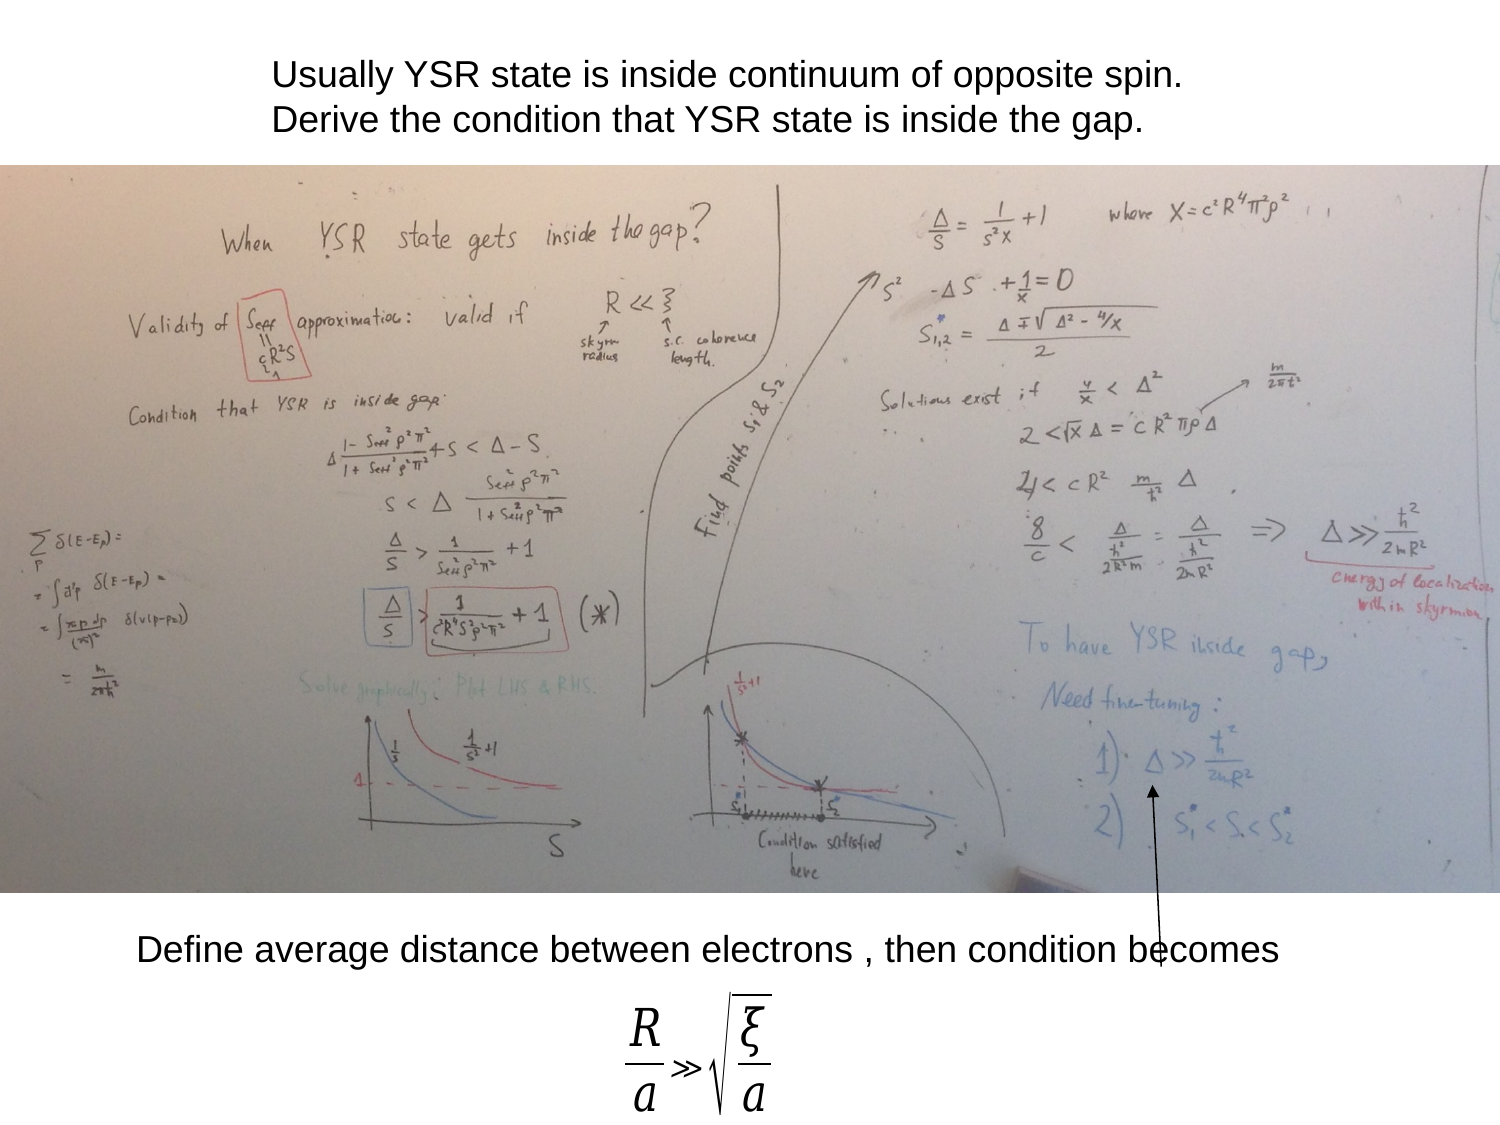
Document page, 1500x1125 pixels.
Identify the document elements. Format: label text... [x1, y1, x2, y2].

picture [0, 165, 1500, 893]
text_box Usually YSR state is inside continuum of opposite spin. Derive the condition that YSR state is inside the gap. [256, 42, 1314, 148]
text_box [1152, 784, 1162, 967]
